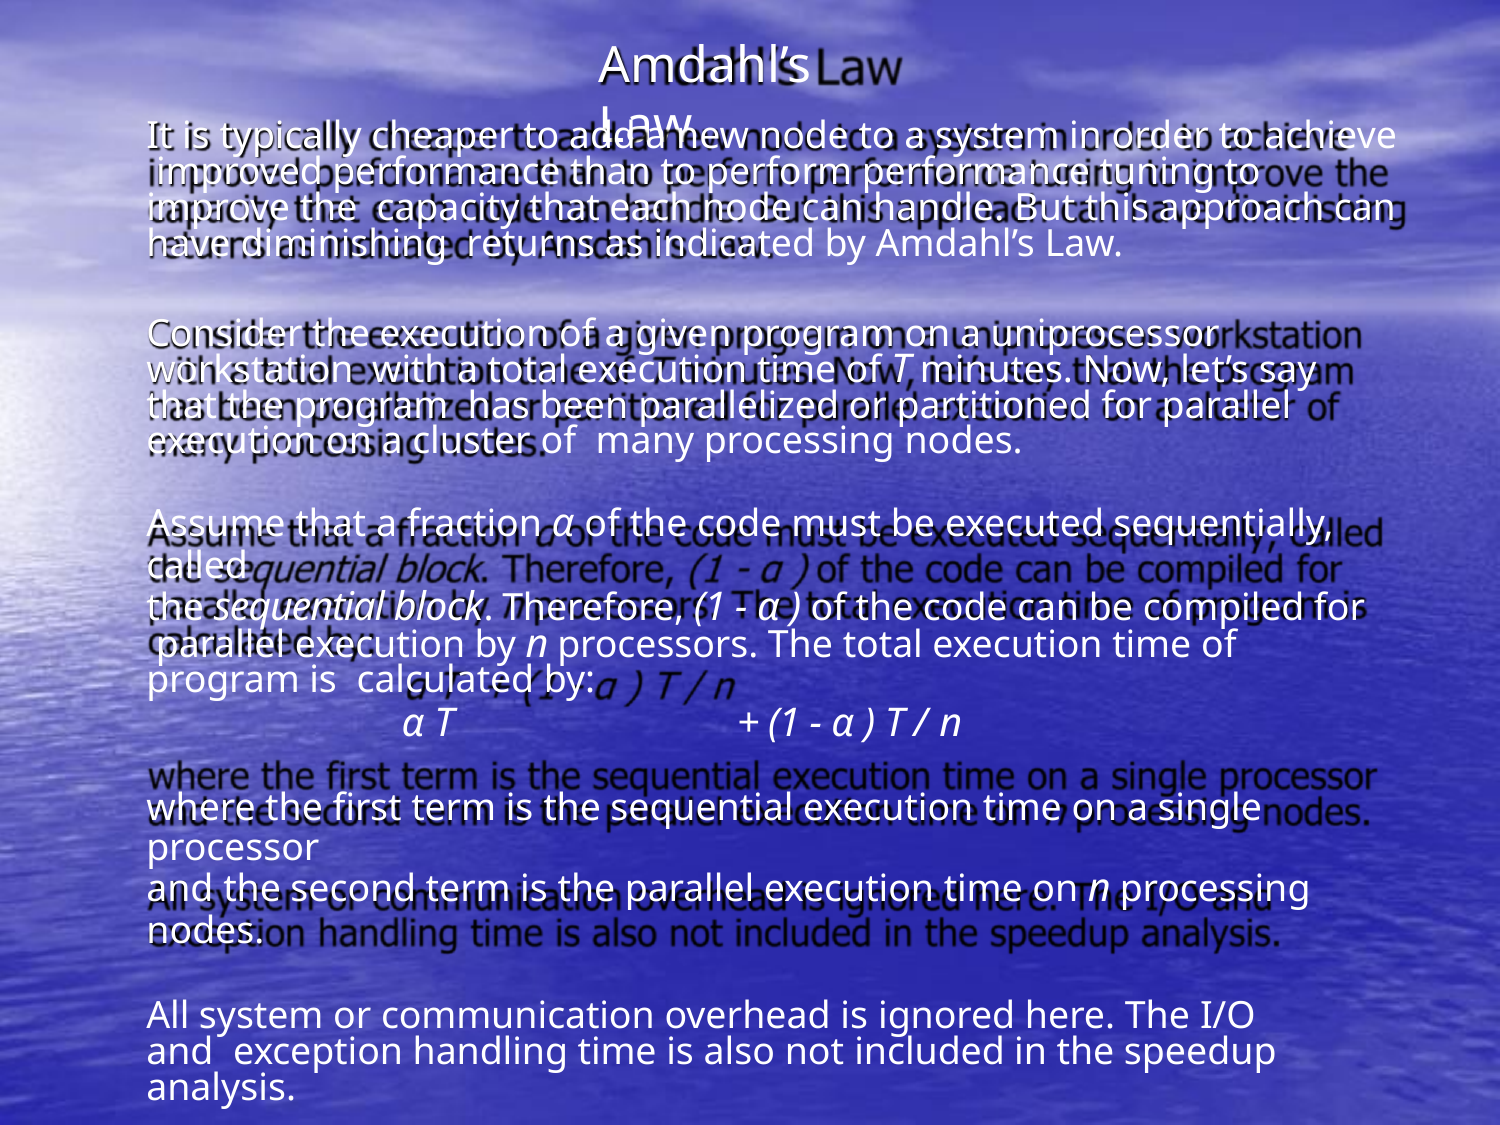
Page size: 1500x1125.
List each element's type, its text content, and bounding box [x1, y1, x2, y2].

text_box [122, 98, 1445, 979]
text_box It is typically cheaper to add a new node to a system in order to achieve improved performance than to perform performance tuning to improve the capacity that each node can handle. But this approach can have diminishing returns as indicated by Amdahl’s Law. Consider the execution of a given program on a uniprocessor workstation with a total execution time of T minutes. Now, let’s say that the program has been parallelized or partitioned for parallel execution on a cluster of many processing nodes. Assume that a fraction α of the code must be executed sequentially, called the sequential block. Therefore, (1 - α ) of the code can be compiled for parallel execution by n processors. The total execution time of program is calculated by: α T + (1 - α ) T / n where the first term is the sequential execution time on a single processor and the second term is the parallel execution time on n processing nodes. All system or communication overhead is ignored here. The I/O and exception handling time is also not included in the speedup analysis. [144, 988, 1408, 1108]
title Amdahl’s Law [596, 30, 904, 97]
text_box [567, 16, 936, 97]
picture [0, 0, 1500, 1125]
